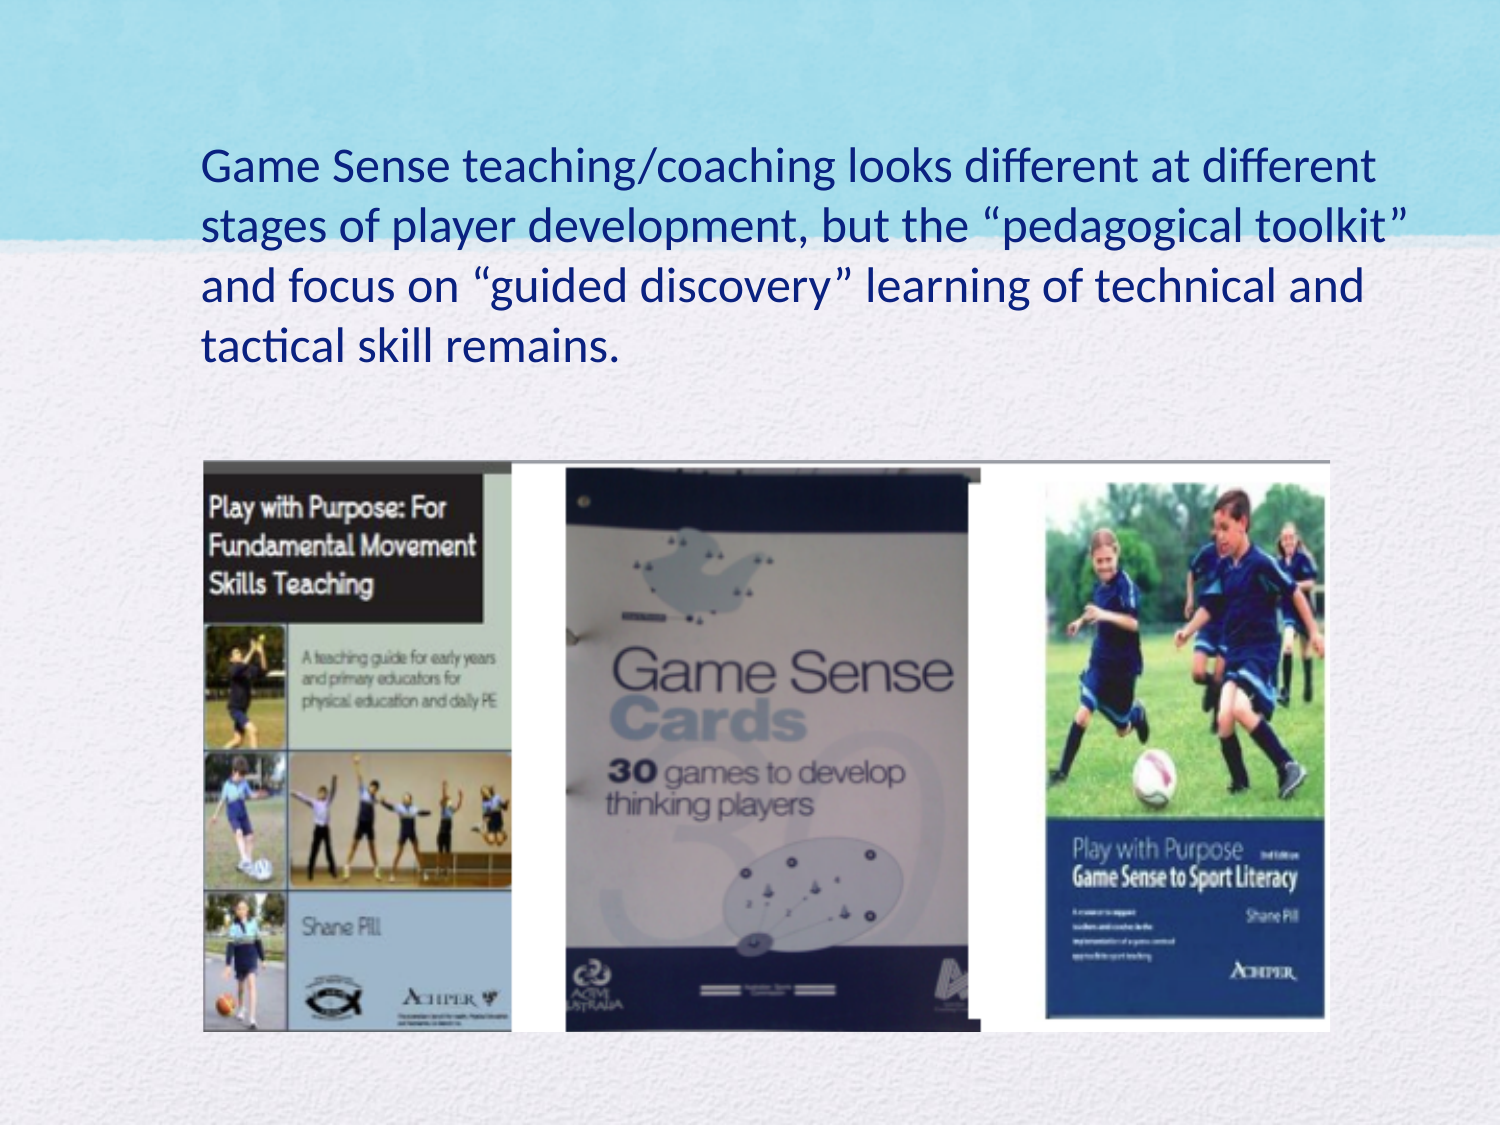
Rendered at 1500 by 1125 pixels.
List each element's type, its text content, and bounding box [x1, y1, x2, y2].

picture [0, 225, 1500, 1125]
list Game Sense teaching/coaching looks different at different stages of player development, but the “pedagogical toolkit” and focus on “guided discovery” learning of technical and tactical skill remains. [185, 125, 1428, 431]
